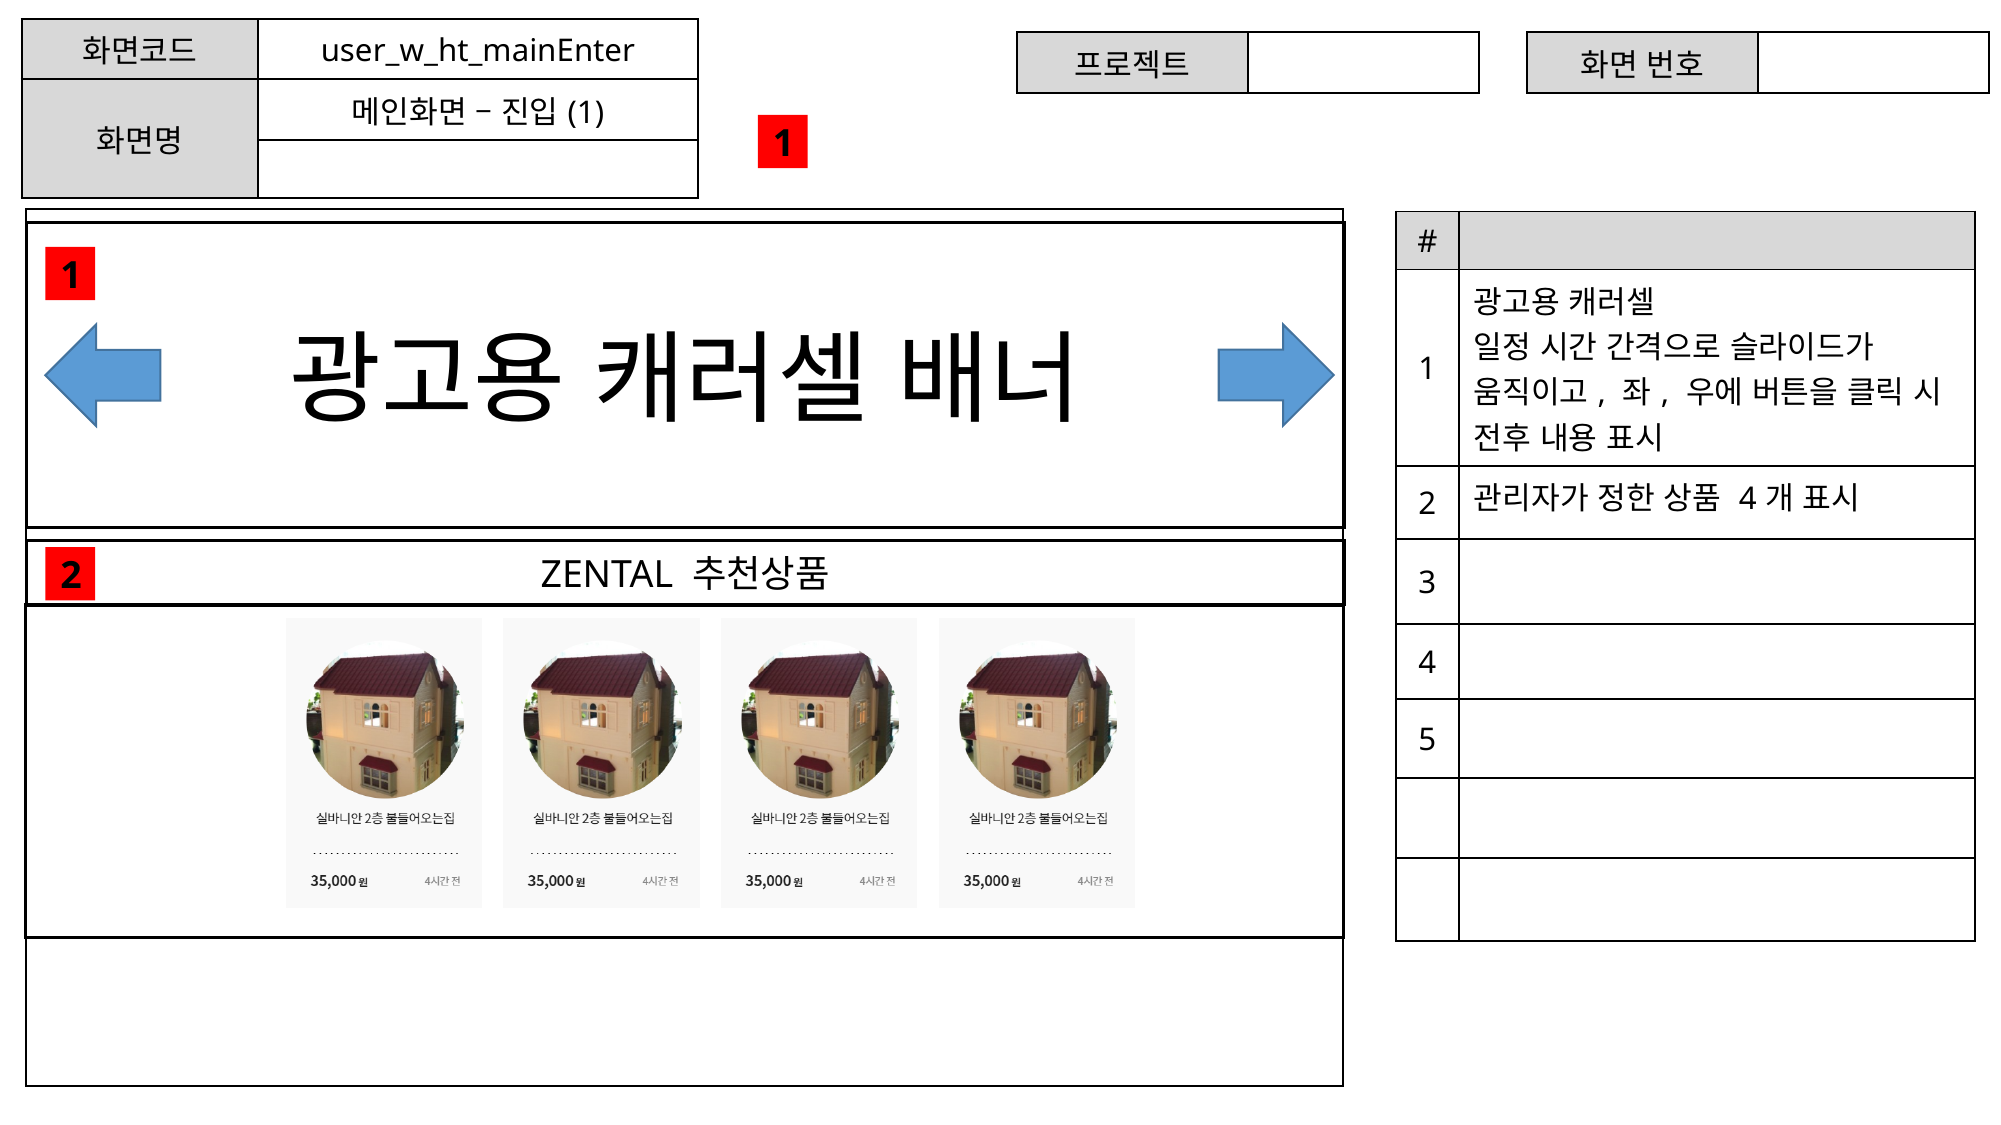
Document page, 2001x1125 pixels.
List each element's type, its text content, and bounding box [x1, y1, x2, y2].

table_cell [1460, 700, 1974, 777]
picture [721, 618, 917, 908]
table_cell 화면명 [23, 80, 257, 197]
text_box [25, 604, 1345, 939]
text_box ZENTAL 추천상품 [25, 540, 1345, 604]
table_header 화면 번호 [1528, 33, 1757, 92]
text_box 2 [45, 547, 96, 601]
table_cell 5 [1397, 700, 1458, 777]
table_cell [1397, 859, 1458, 940]
table_header 프로젝트 [1018, 33, 1247, 92]
table_cell 관리자가 정한 상품 4개 표시 [1460, 467, 1974, 538]
table_cell 4 [1397, 625, 1458, 698]
table_header # [1397, 212, 1458, 269]
table_cell [1460, 540, 1974, 623]
table_cell [1460, 625, 1974, 698]
table_header [1249, 33, 1478, 92]
table_header [1759, 33, 1988, 92]
picture [939, 618, 1135, 908]
text_box 1 [757, 114, 808, 169]
table_cell 광고용 캐러셀 일정 시간 간격으로 슬라이드가 움직이고, 좌, 우에 버튼을 클릭 시 전후 내용 표시 [1460, 270, 1974, 465]
table_cell 1 [1397, 270, 1458, 465]
picture [286, 618, 482, 908]
table_cell [1460, 859, 1974, 940]
text_box 1 [45, 246, 96, 301]
picture [503, 618, 700, 908]
table_cell [1397, 779, 1458, 857]
text_box [25, 208, 1344, 221]
table_cell [259, 141, 697, 197]
table_header 화면코드 [23, 20, 257, 78]
text_box [1217, 321, 1336, 429]
table_cell [1460, 779, 1974, 857]
text_box [43, 322, 162, 429]
table_cell 3 [1397, 540, 1458, 623]
text_box [25, 939, 1344, 1087]
table_cell 2 [1397, 467, 1458, 538]
table_header [1460, 212, 1974, 269]
table_cell 메인화면 – 진입(1) [259, 80, 697, 139]
table_header user_w_ht_mainEnter [259, 20, 697, 78]
text_box [25, 529, 1344, 540]
text_box 광고용 캐러셀 배너 [25, 221, 1345, 529]
